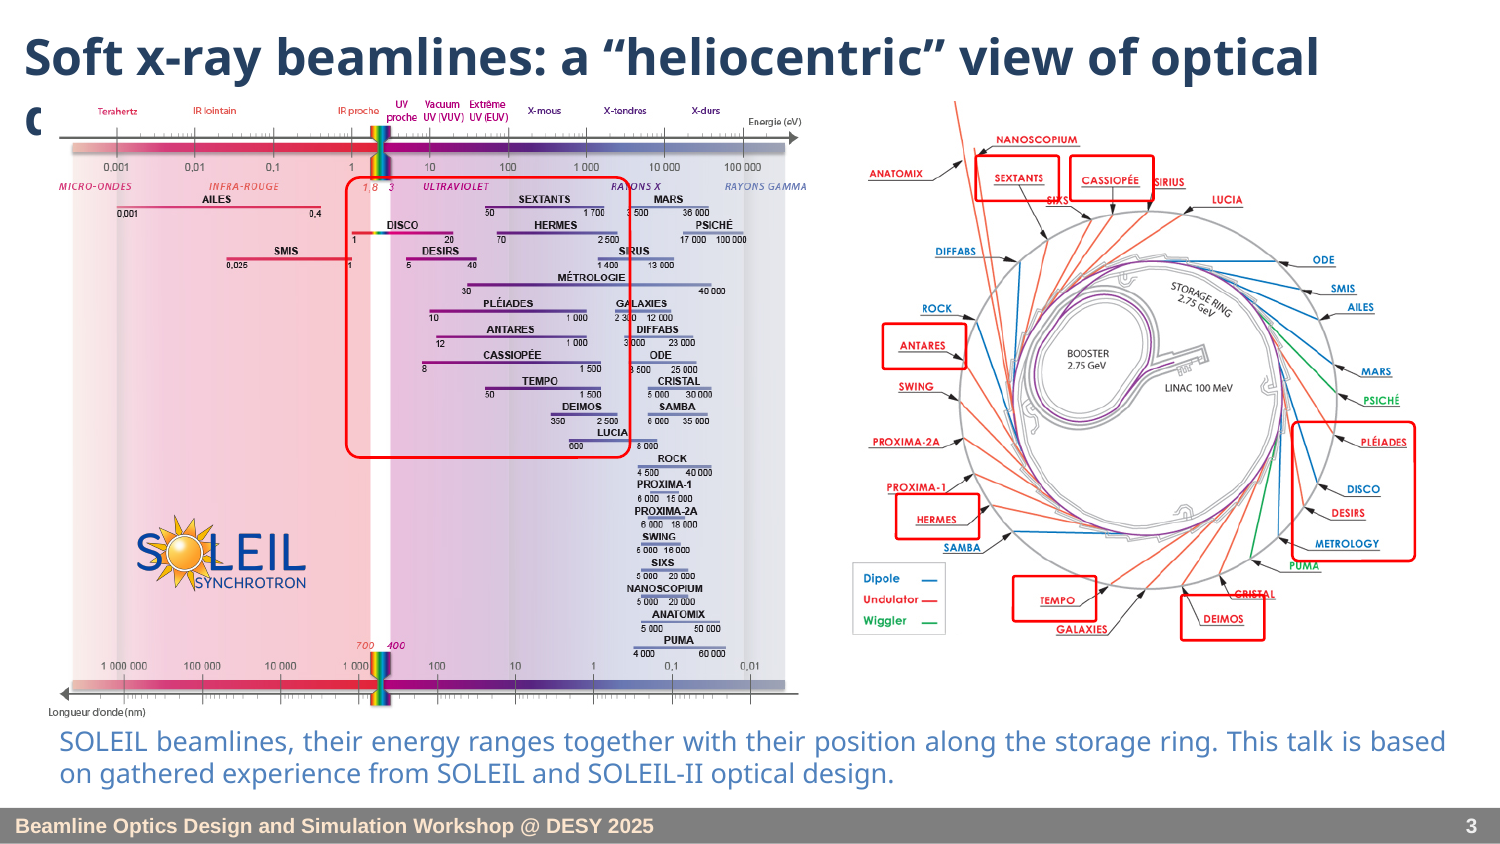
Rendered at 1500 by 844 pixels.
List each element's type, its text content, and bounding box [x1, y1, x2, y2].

title Soft x-ray beamlines: a “heliocentric” view of optical design [9, 10, 1493, 102]
picture [41, 89, 815, 729]
text_box SOLEIL beamlines, their energy ranges together with their position along the storage ring. This talk is based on gathered experience from SOLEIL and SOLEIL-II optical design. [44, 716, 1461, 797]
slide_number 3 [1379, 805, 1493, 844]
picture [845, 100, 1436, 637]
